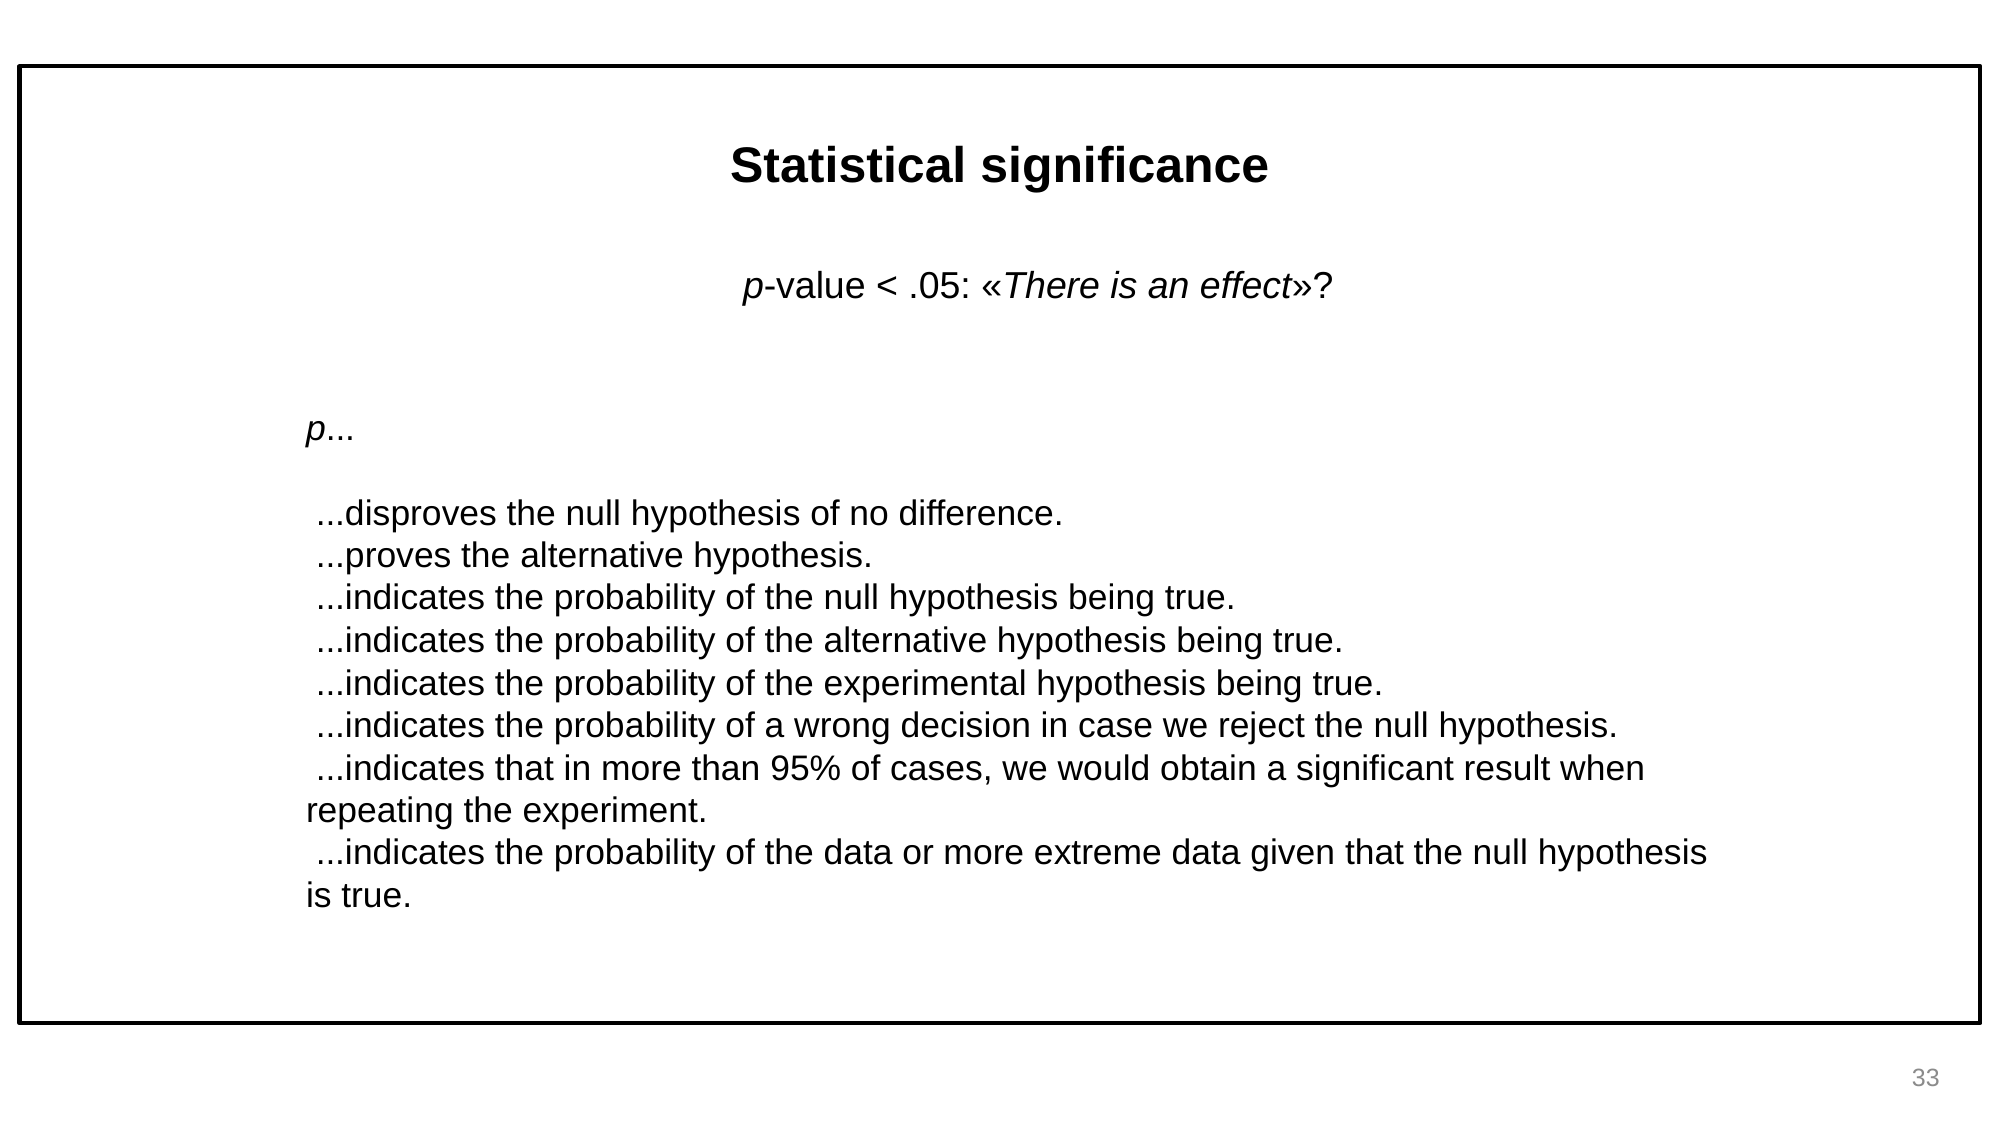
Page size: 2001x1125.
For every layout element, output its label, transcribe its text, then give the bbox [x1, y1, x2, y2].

slide_number 33 [1488, 1046, 1955, 1107]
text_box [17, 64, 1982, 1025]
